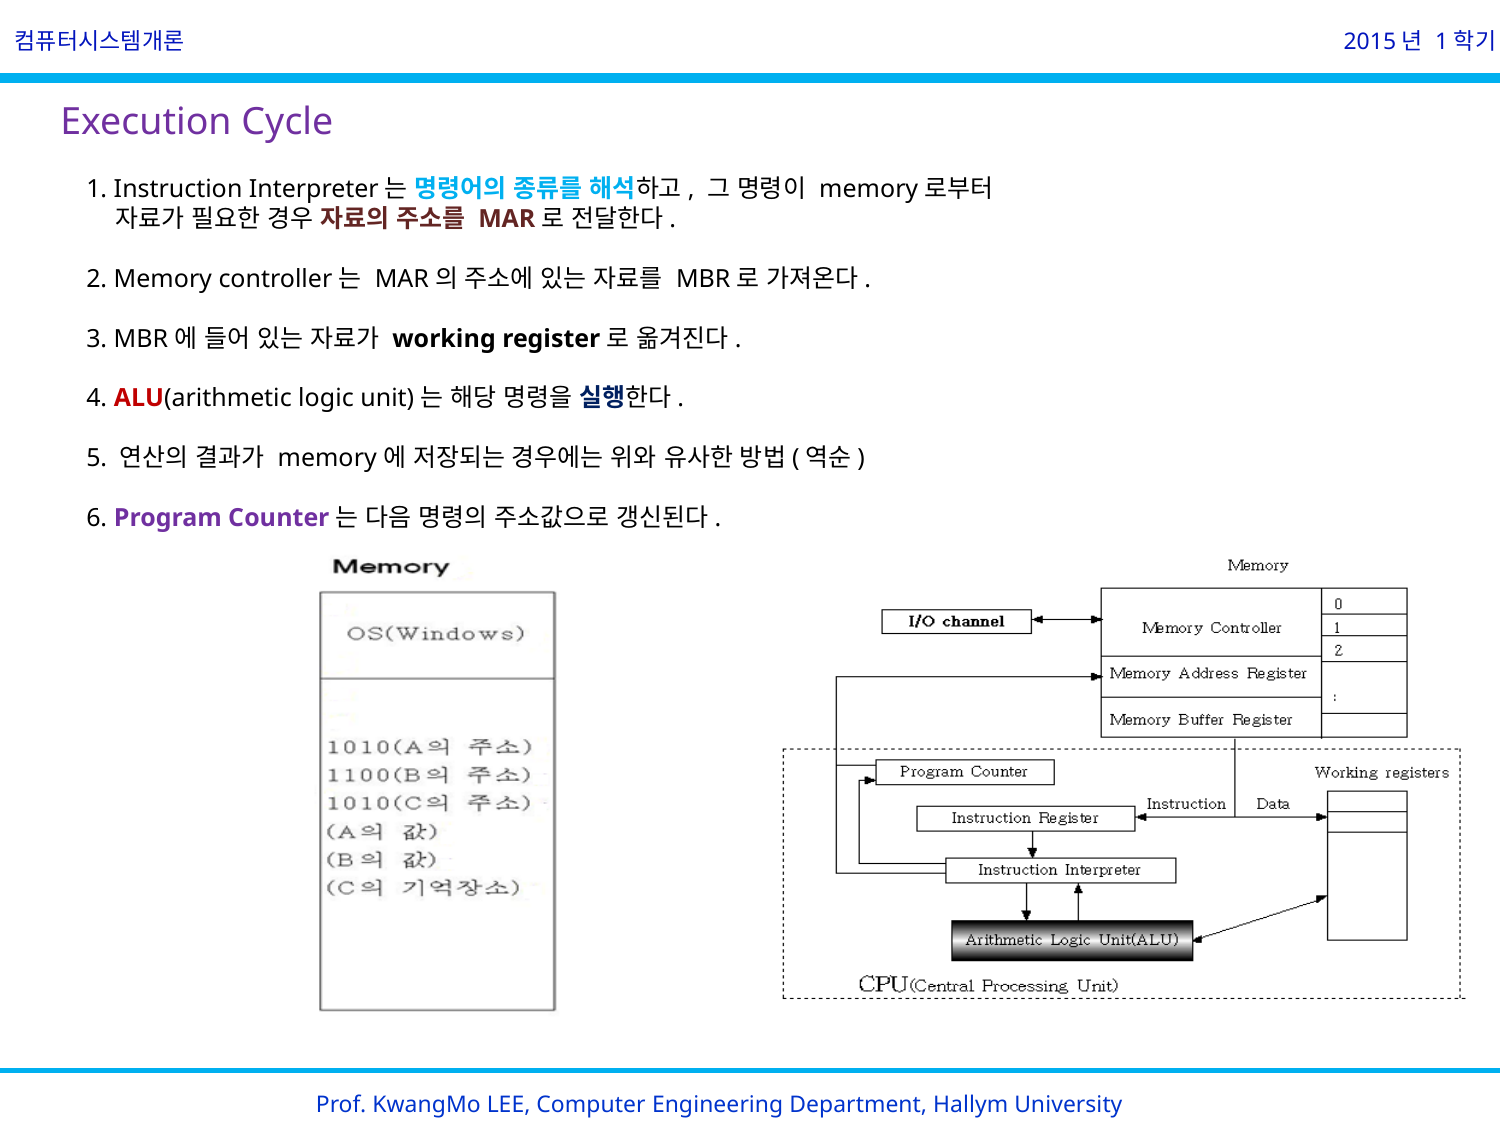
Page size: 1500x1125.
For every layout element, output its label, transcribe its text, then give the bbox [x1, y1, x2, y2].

text_box Prof. KwangMo LEE, Computer Engineering Department, Hallym University [301, 1082, 1247, 1125]
text_box 컴퓨터시스템개론 [0, 19, 225, 62]
text_box 2015년 1학기 [1328, 19, 1500, 62]
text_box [45, 89, 1480, 1024]
